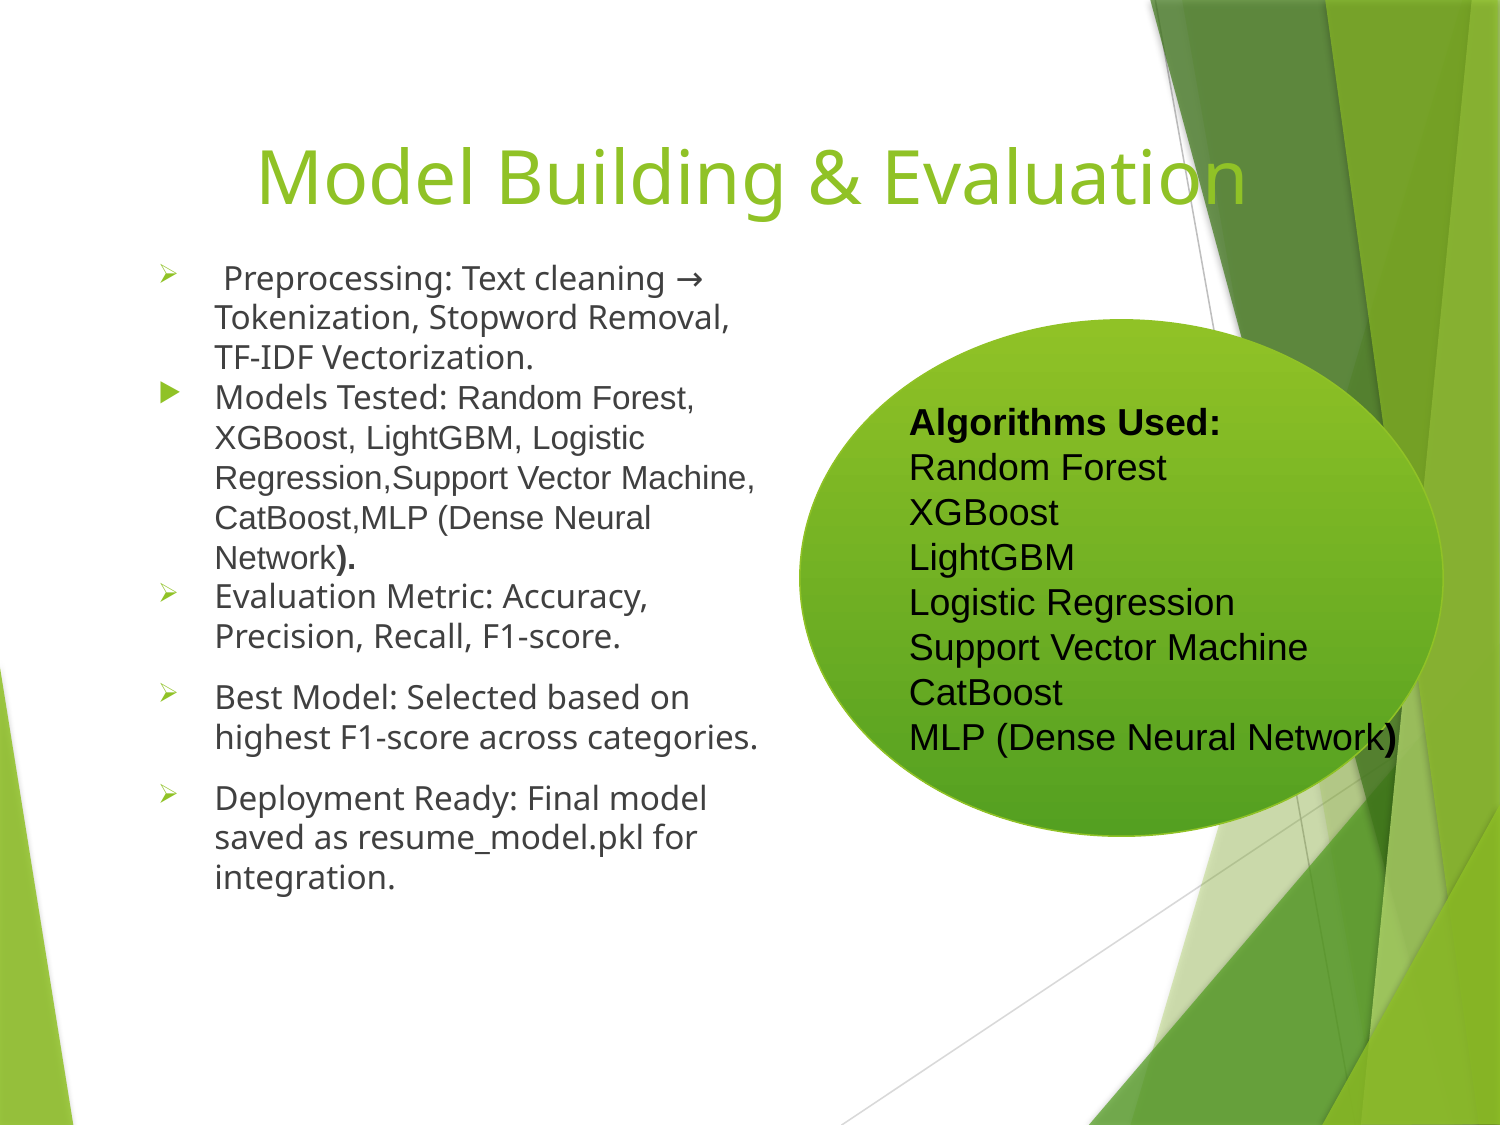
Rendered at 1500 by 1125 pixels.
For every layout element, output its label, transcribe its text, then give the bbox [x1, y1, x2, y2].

title Model Building & Evaluation [240, 122, 1500, 250]
text_box Algorithms Used: Random Forest XGBoost LightGBM Logistic Regression Support Vector Machine CatBoost MLP (Dense Neural Network) [799, 319, 1444, 837]
list Preprocessing: Text cleaning → Tokenization, Stopword Removal, TF-IDF Vectorization. Models Tested: Random Forest, XGBoost, LightGBM, Logistic Regression,Support Vector Machine, CatBoost,MLP (Dense Neural Network). Evaluation Metric: Accuracy, Precision, Recall, F1-score. Best Model: Selected based on highest F1-score across categories. Deployment Ready: Final model saved as resume_model.pkl for integration. [143, 249, 787, 1046]
